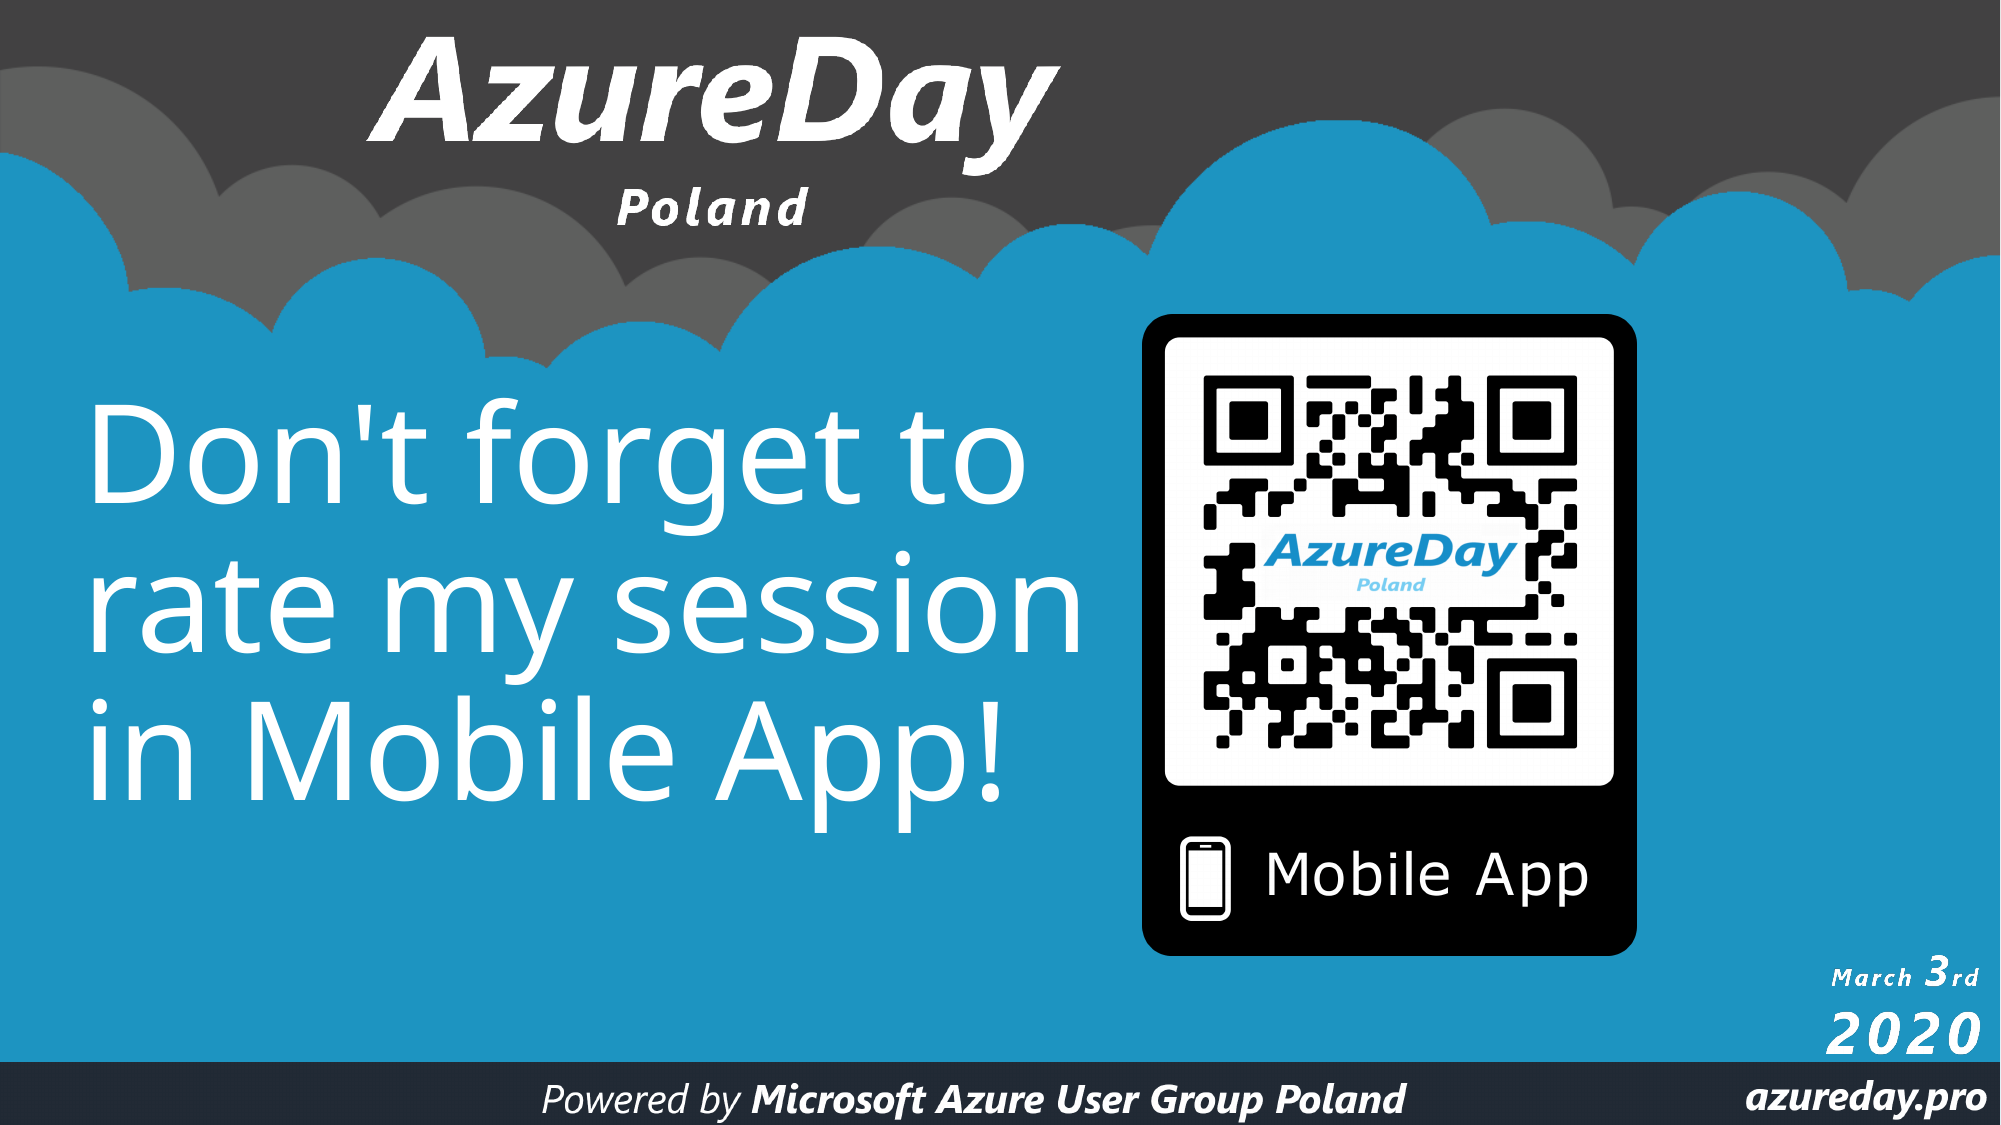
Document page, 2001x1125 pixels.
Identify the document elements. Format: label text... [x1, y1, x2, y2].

picture [0, 0, 2001, 1125]
title Don't forget to rate my session in Mobile App! [67, 377, 1142, 838]
